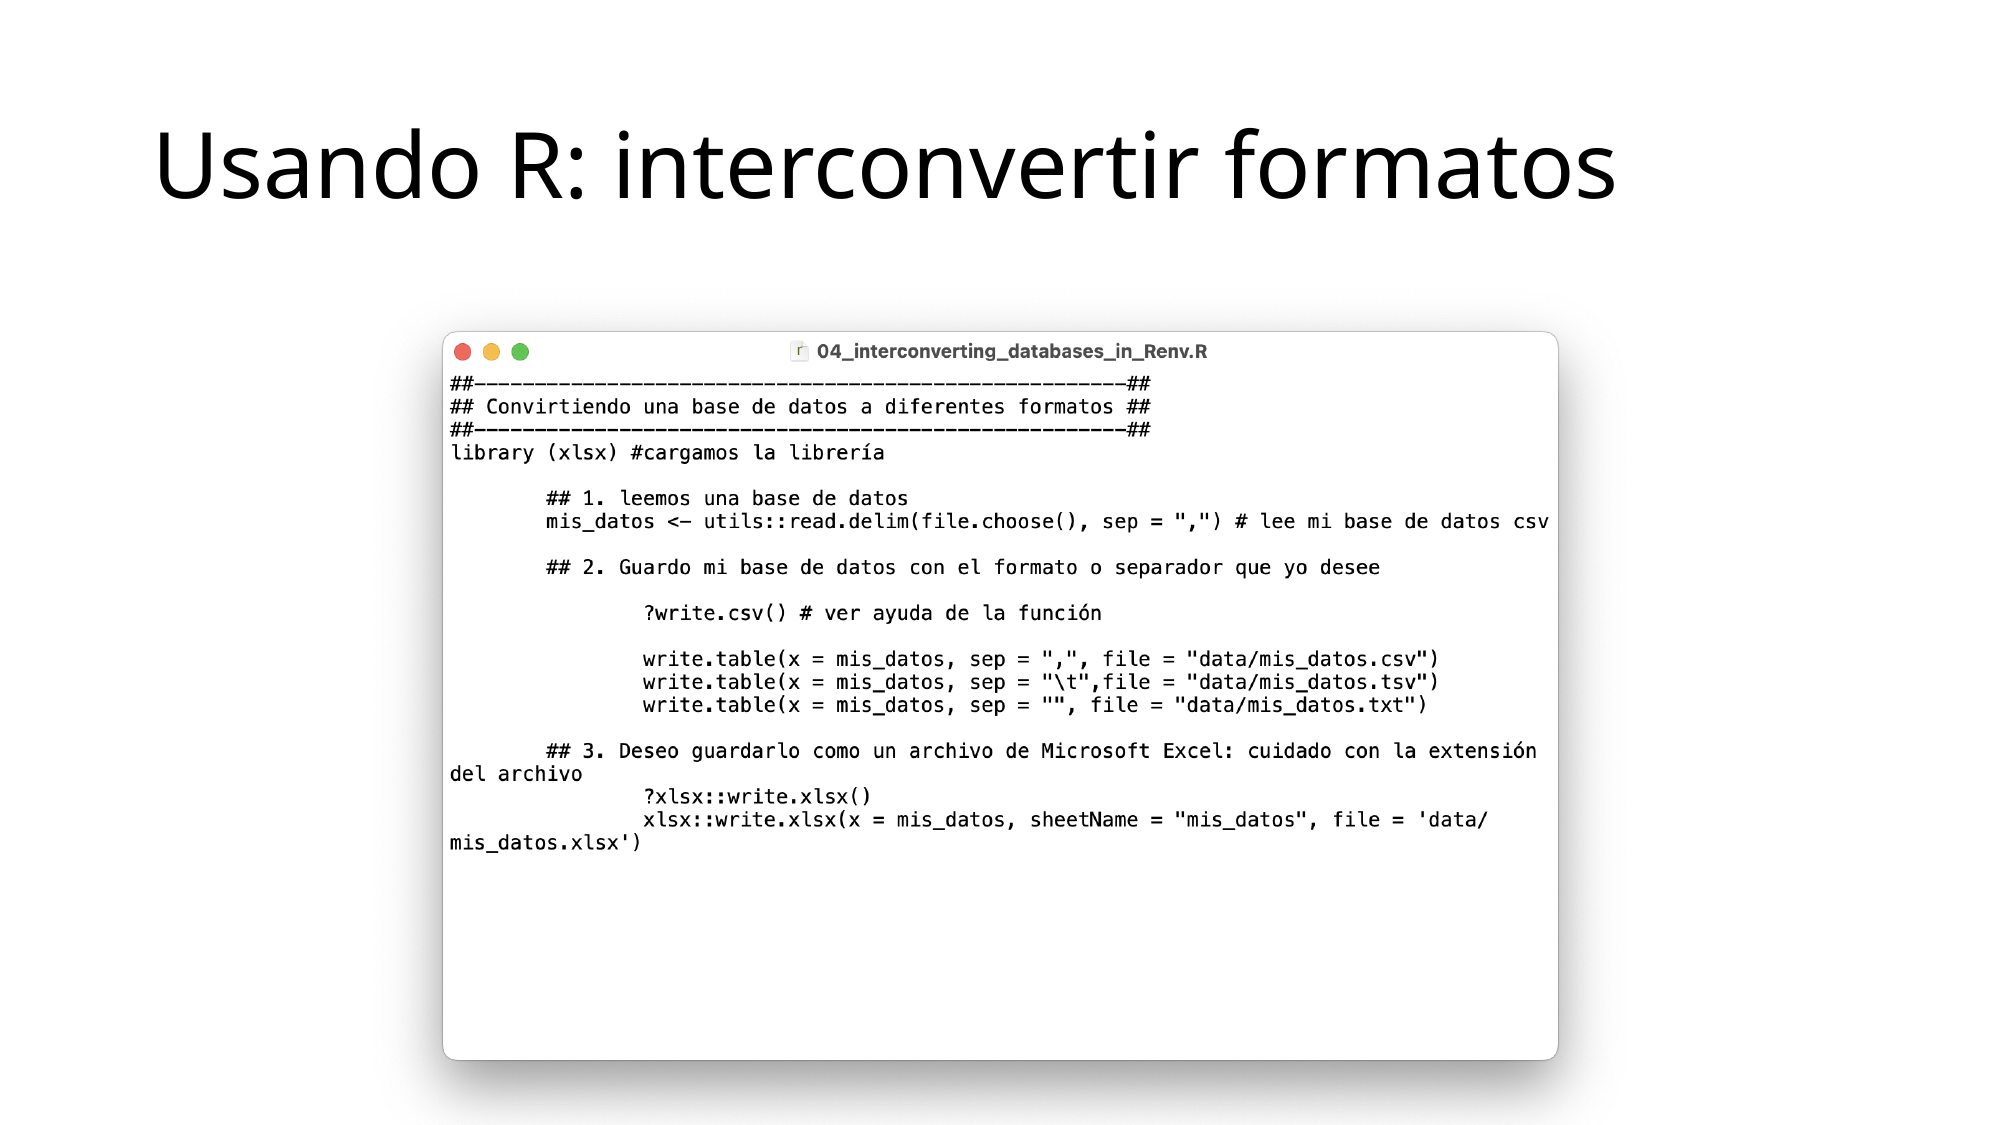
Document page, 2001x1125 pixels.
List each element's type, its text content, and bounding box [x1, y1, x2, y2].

picture [362, 277, 1638, 1125]
title Usando R: interconvertir formatos [137, 59, 1863, 278]
